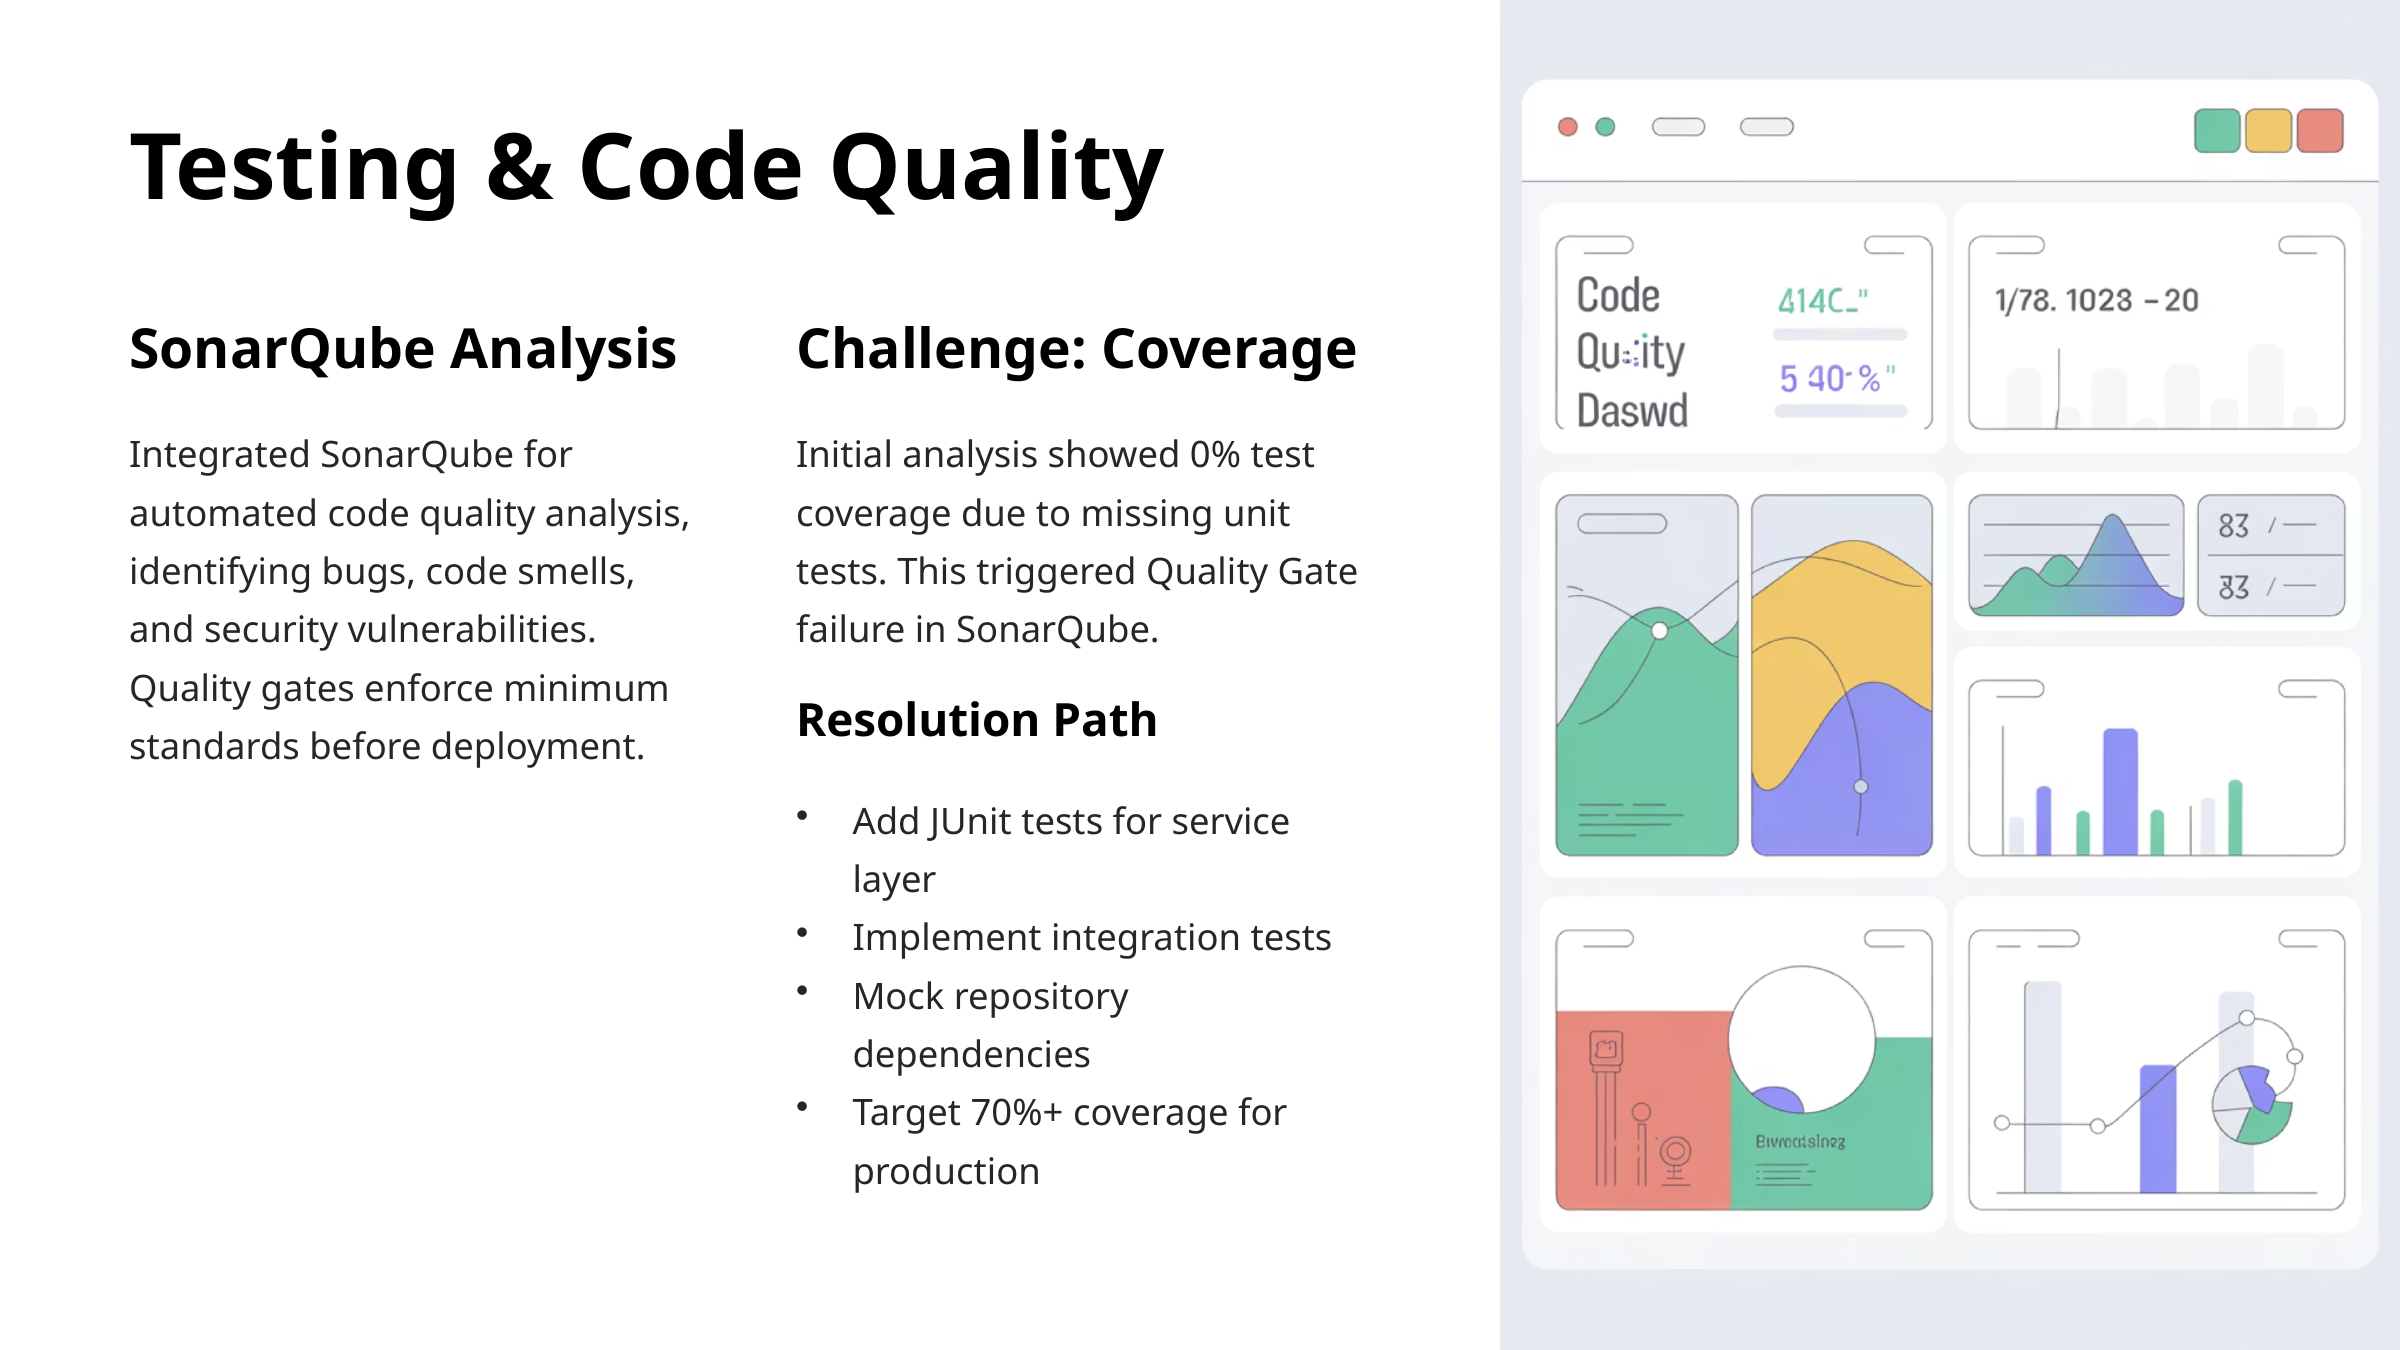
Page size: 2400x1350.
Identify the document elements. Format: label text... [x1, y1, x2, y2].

text_box Add JUnit tests for service layer Implement integration tests Mock repository dependencies Target 70%+ coverage for production [796, 783, 1372, 1196]
picture [1499, 0, 2400, 1350]
text_box Resolution Path [796, 688, 1258, 747]
text_box Integrated SonarQube for automated code quality analysis, identifying bugs, code smells, and security vulnerabilities. Quality gates enforce minimum standards before deployment. [129, 416, 705, 770]
text_box Testing & Code Quality [129, 103, 1155, 219]
text_box Challenge: Coverage [796, 310, 1363, 380]
text_box Initial analysis showed 0% test coverage due to missing unit tests. This triggered Quality Gate failure in SonarQube. [796, 416, 1372, 652]
text_box SonarQube Analysis [129, 310, 684, 380]
